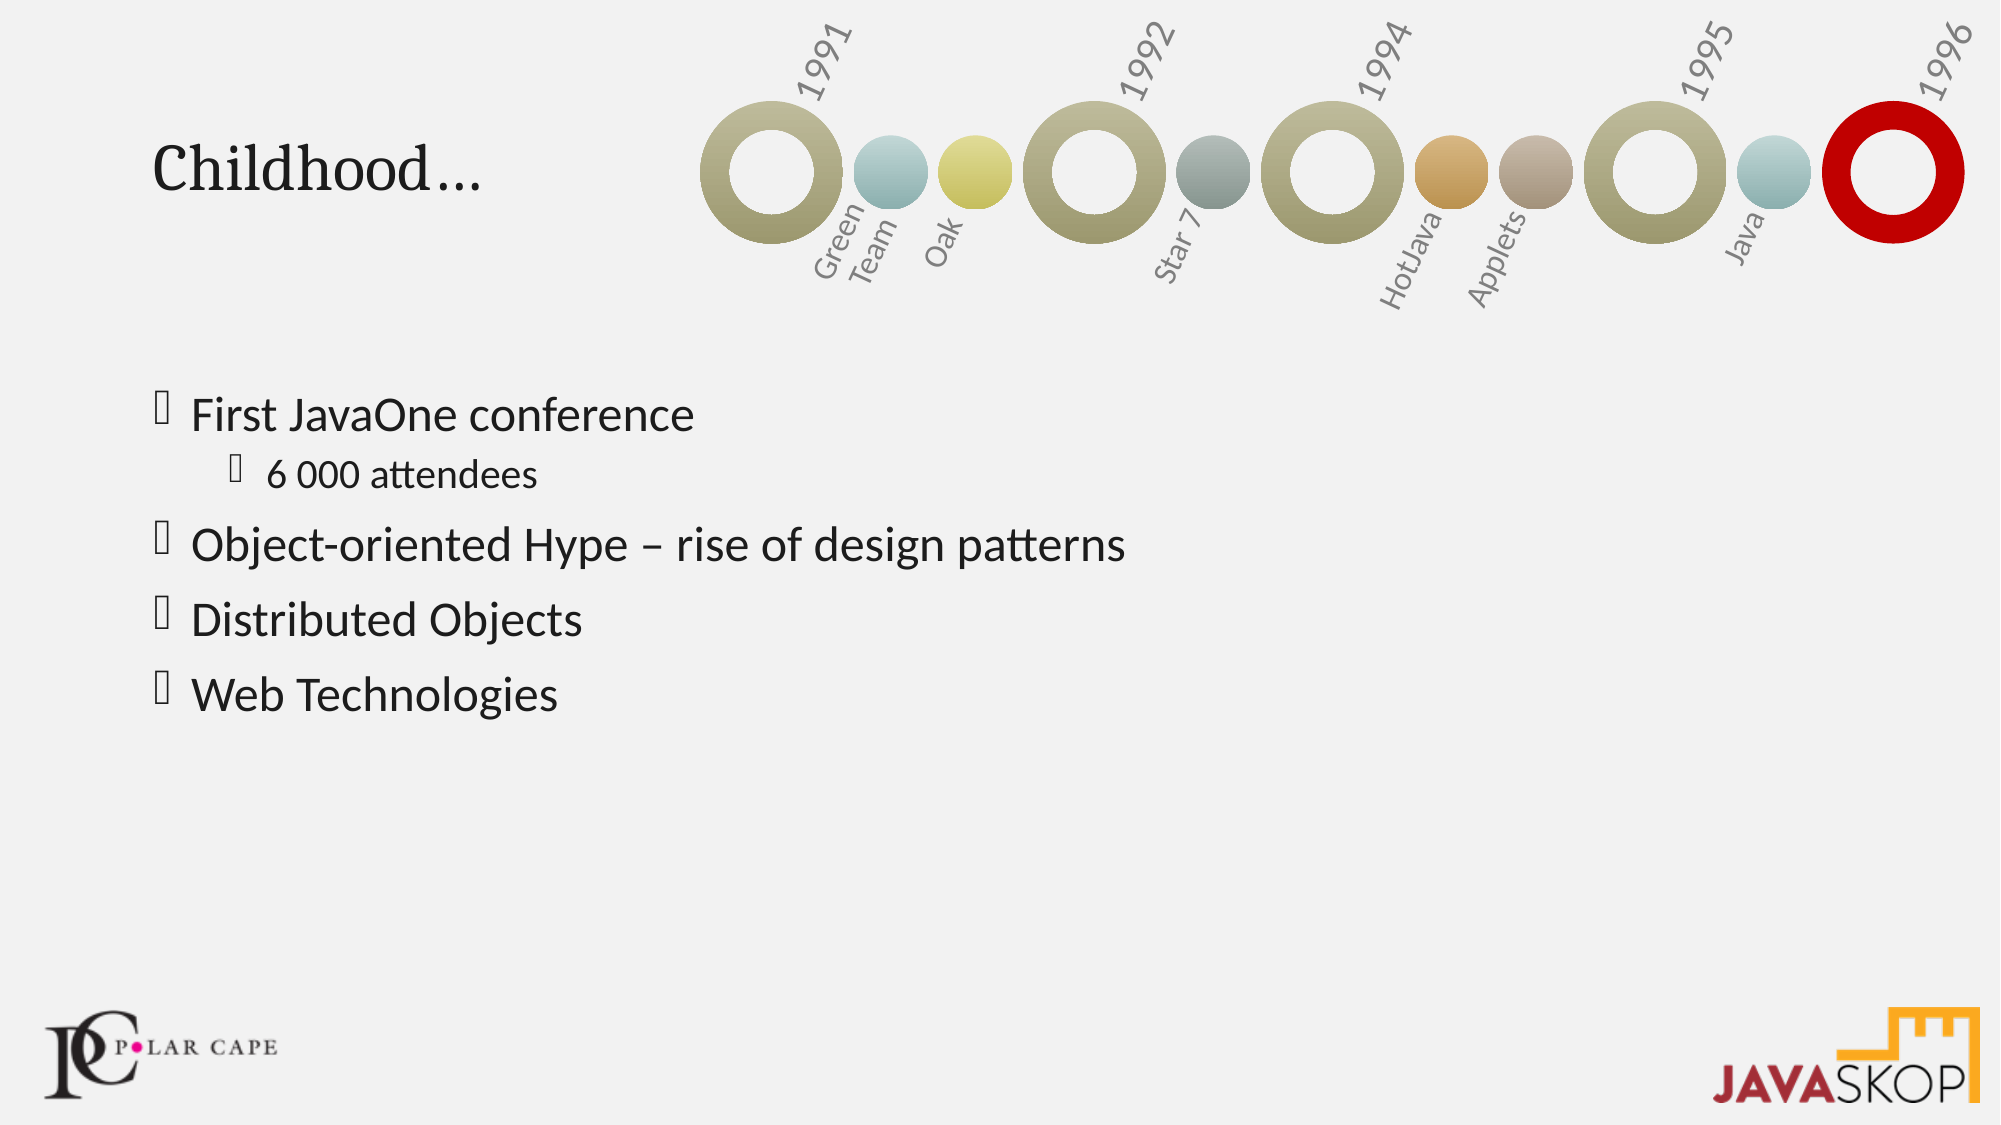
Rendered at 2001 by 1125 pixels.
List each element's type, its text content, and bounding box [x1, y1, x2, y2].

picture [41, 1007, 281, 1103]
text_box First JavaOne conference 6 000 attendees Object-oriented Hype – rise of design patterns Distributed Objects Web Technologies [138, 299, 1864, 1014]
picture [1713, 1007, 1980, 1103]
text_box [693, 0, 2000, 361]
title Childhood… [138, 60, 693, 278]
